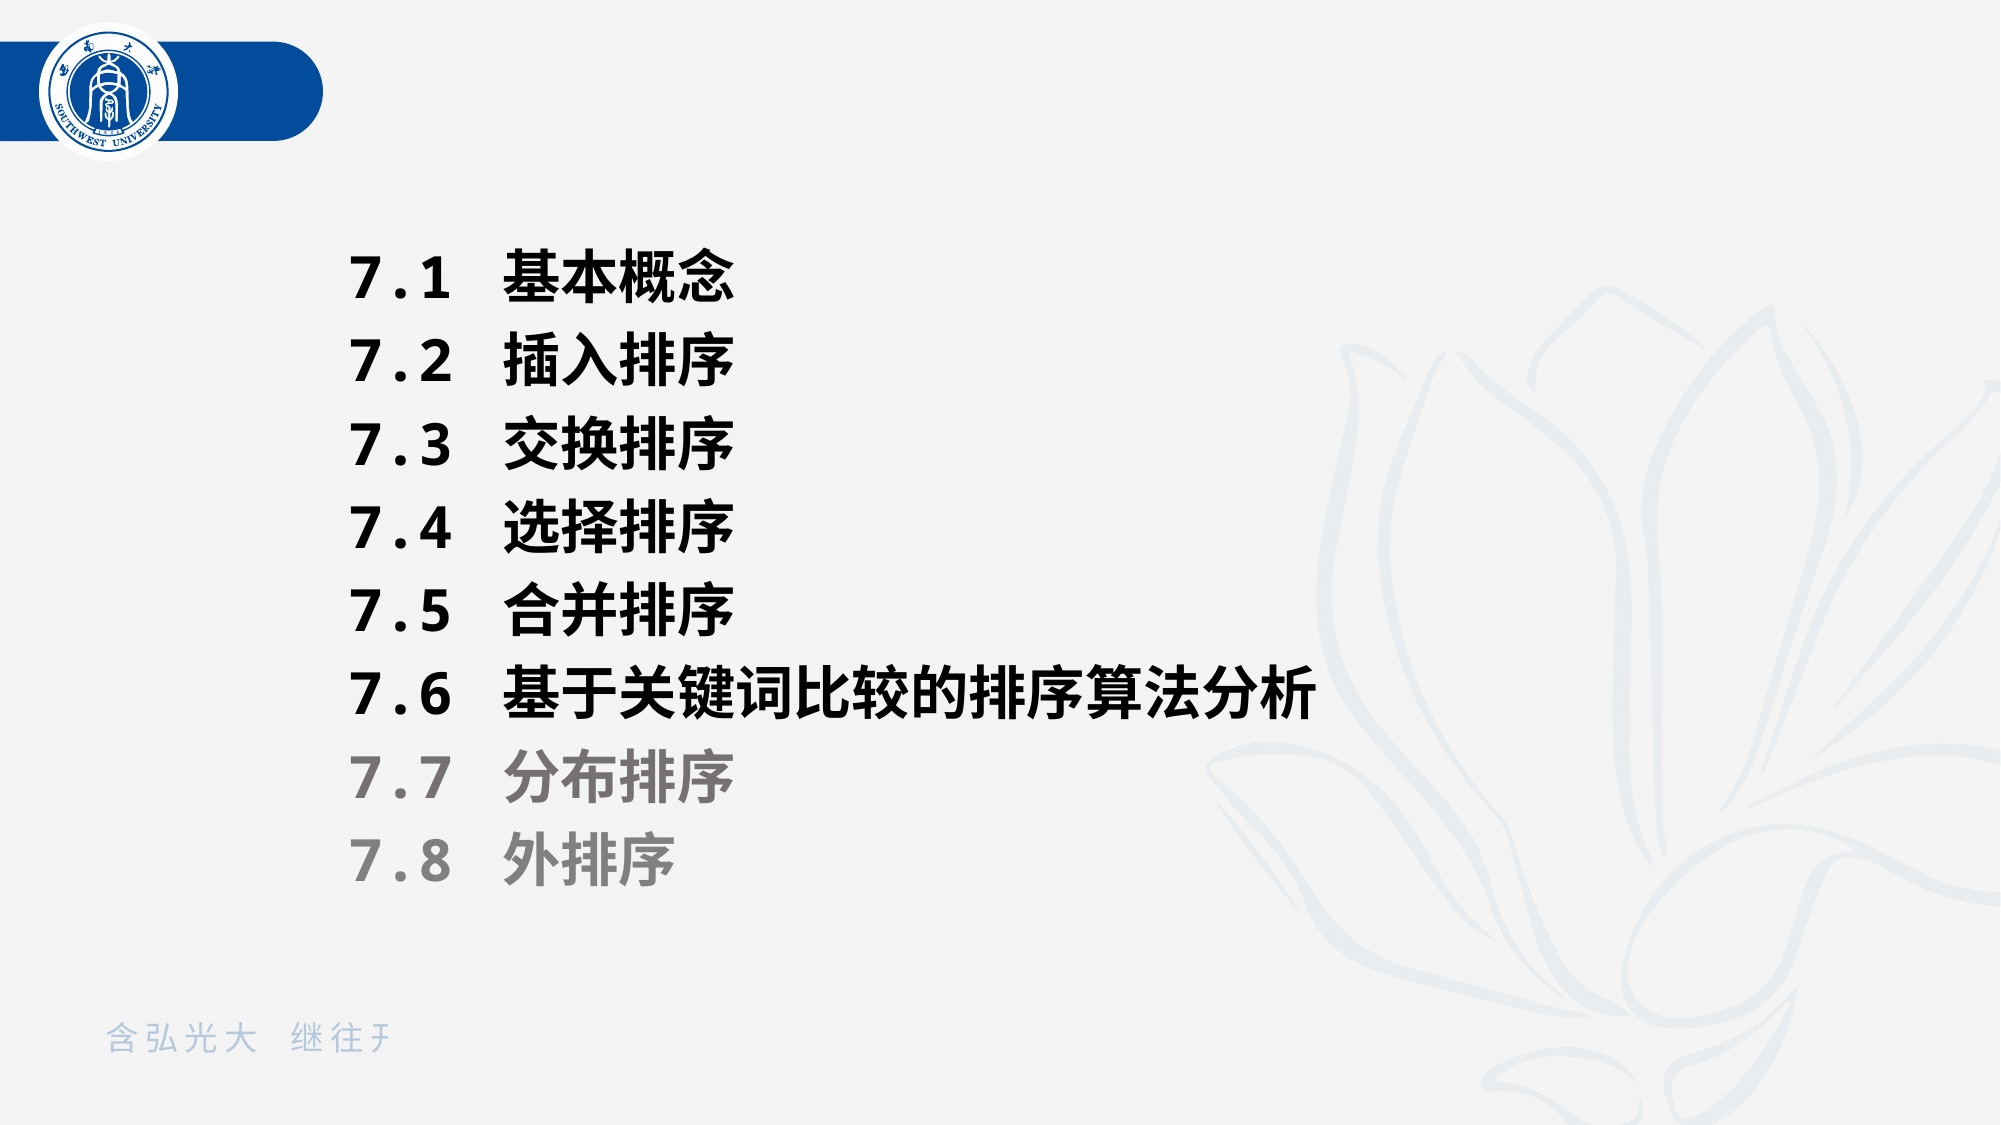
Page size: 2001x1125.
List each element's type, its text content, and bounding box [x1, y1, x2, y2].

text_box 7.1 基本概念 7.2 插入排序 7.3 交换排序 7.4 选择排序 7.5 合并排序 7.6 基于关键词比较的排序算法分析 7.7 分布排序 7.8 外排序 [333, 219, 1600, 901]
